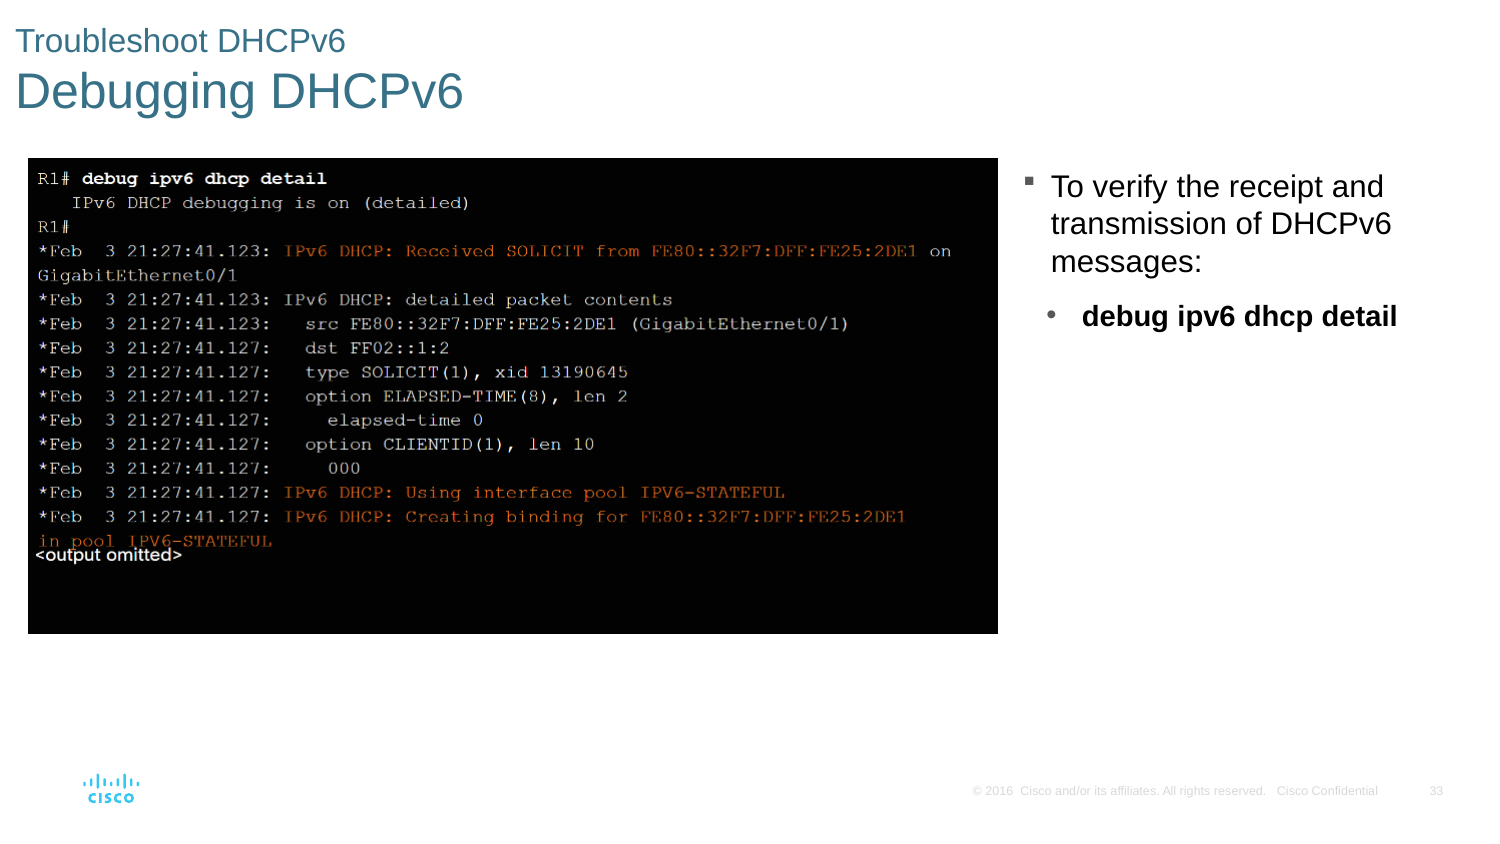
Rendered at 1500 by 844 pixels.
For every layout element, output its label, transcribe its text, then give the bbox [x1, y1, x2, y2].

title Troubleshoot DHCPv6 Debugging DHCPv6 [0, 6, 1500, 131]
picture [28, 158, 998, 634]
list To verify the receipt and transmission of DHCPv6 messages: debug ipv6 dhcp detail [1007, 158, 1442, 662]
